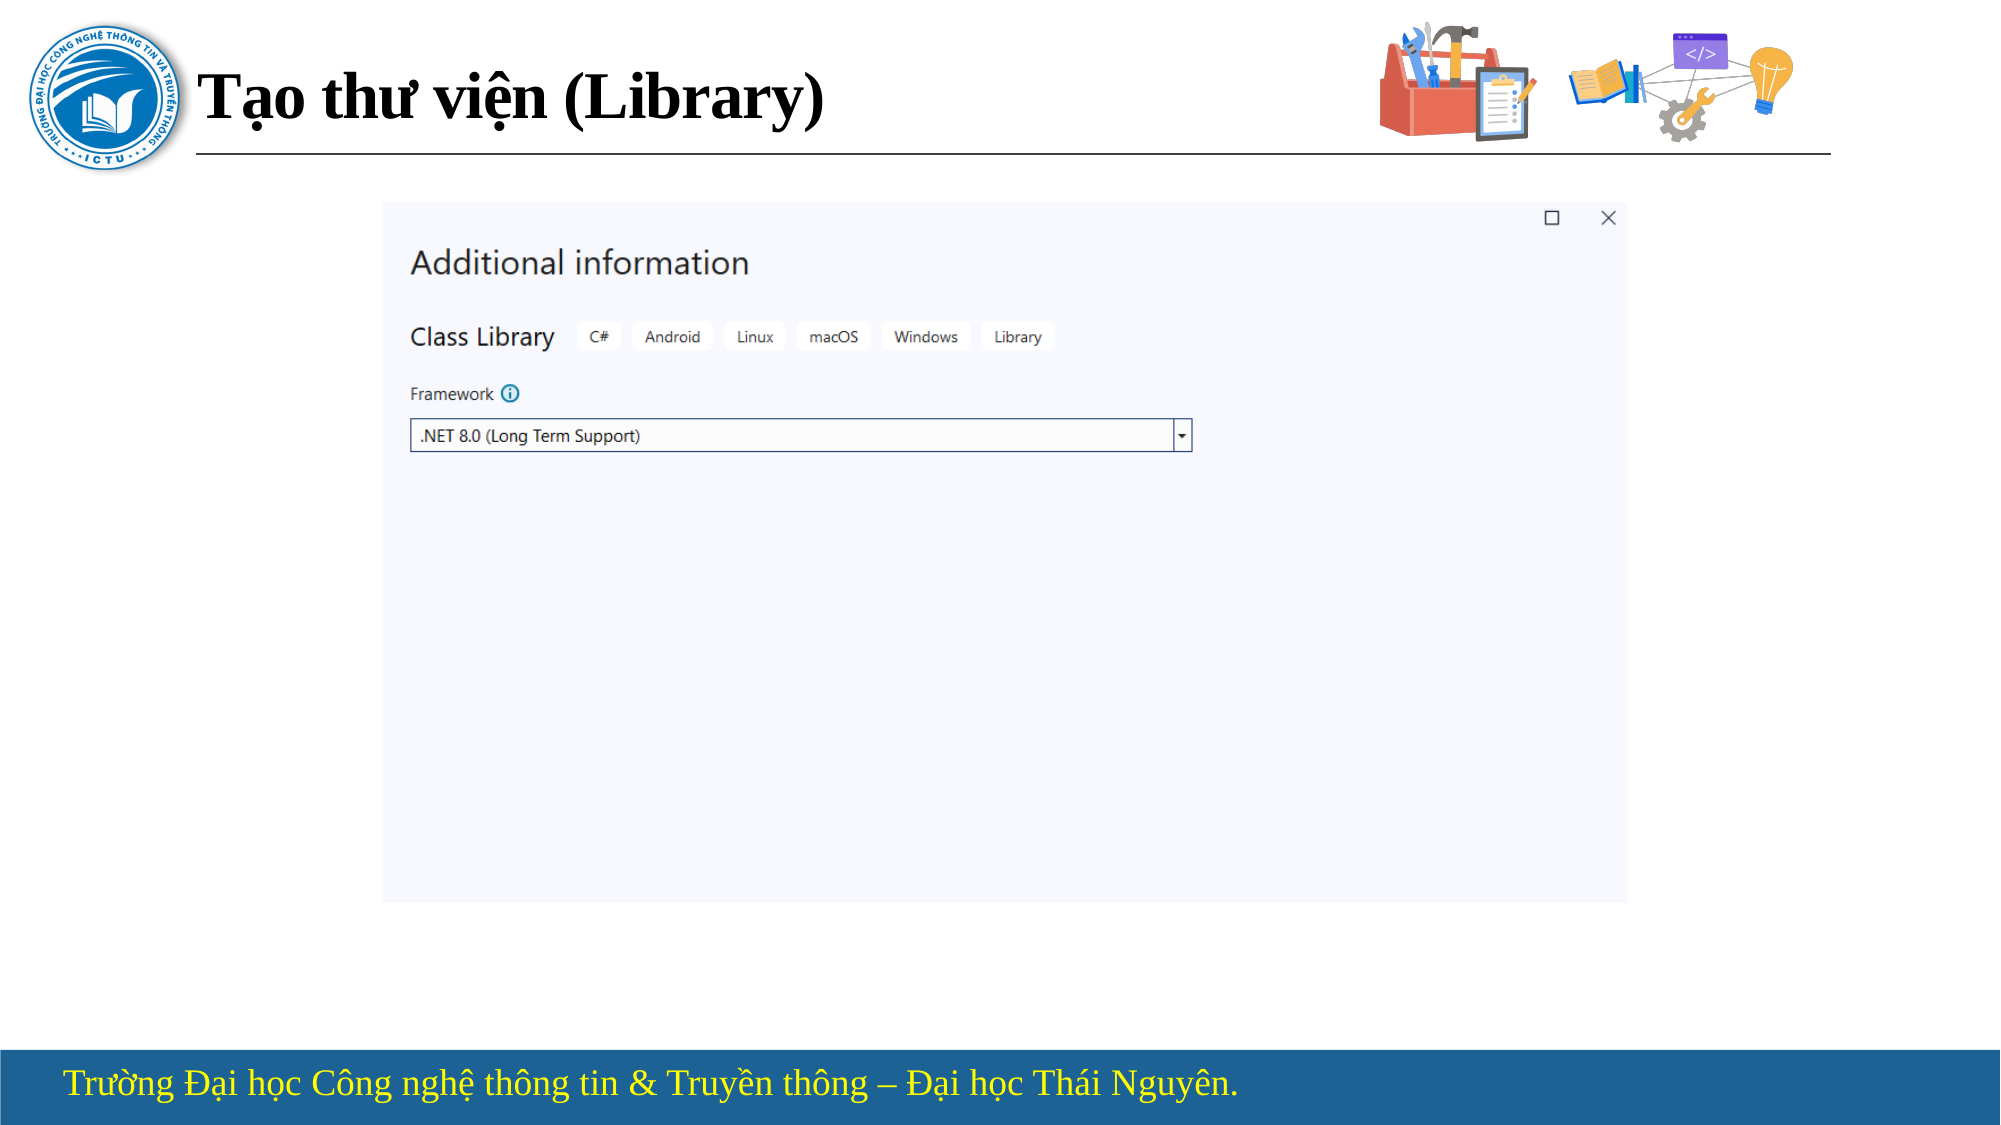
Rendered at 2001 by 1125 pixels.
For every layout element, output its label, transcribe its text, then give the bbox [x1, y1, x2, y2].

title Tạo thư viện (Library) [192, 47, 1273, 149]
picture [1276, 0, 1844, 171]
picture [27, 24, 181, 171]
text_box Trường Đại học Công nghệ thông tin & Truyền thông – Đại học Thái Nguyên. [48, 1050, 1970, 1111]
picture [382, 202, 1628, 904]
